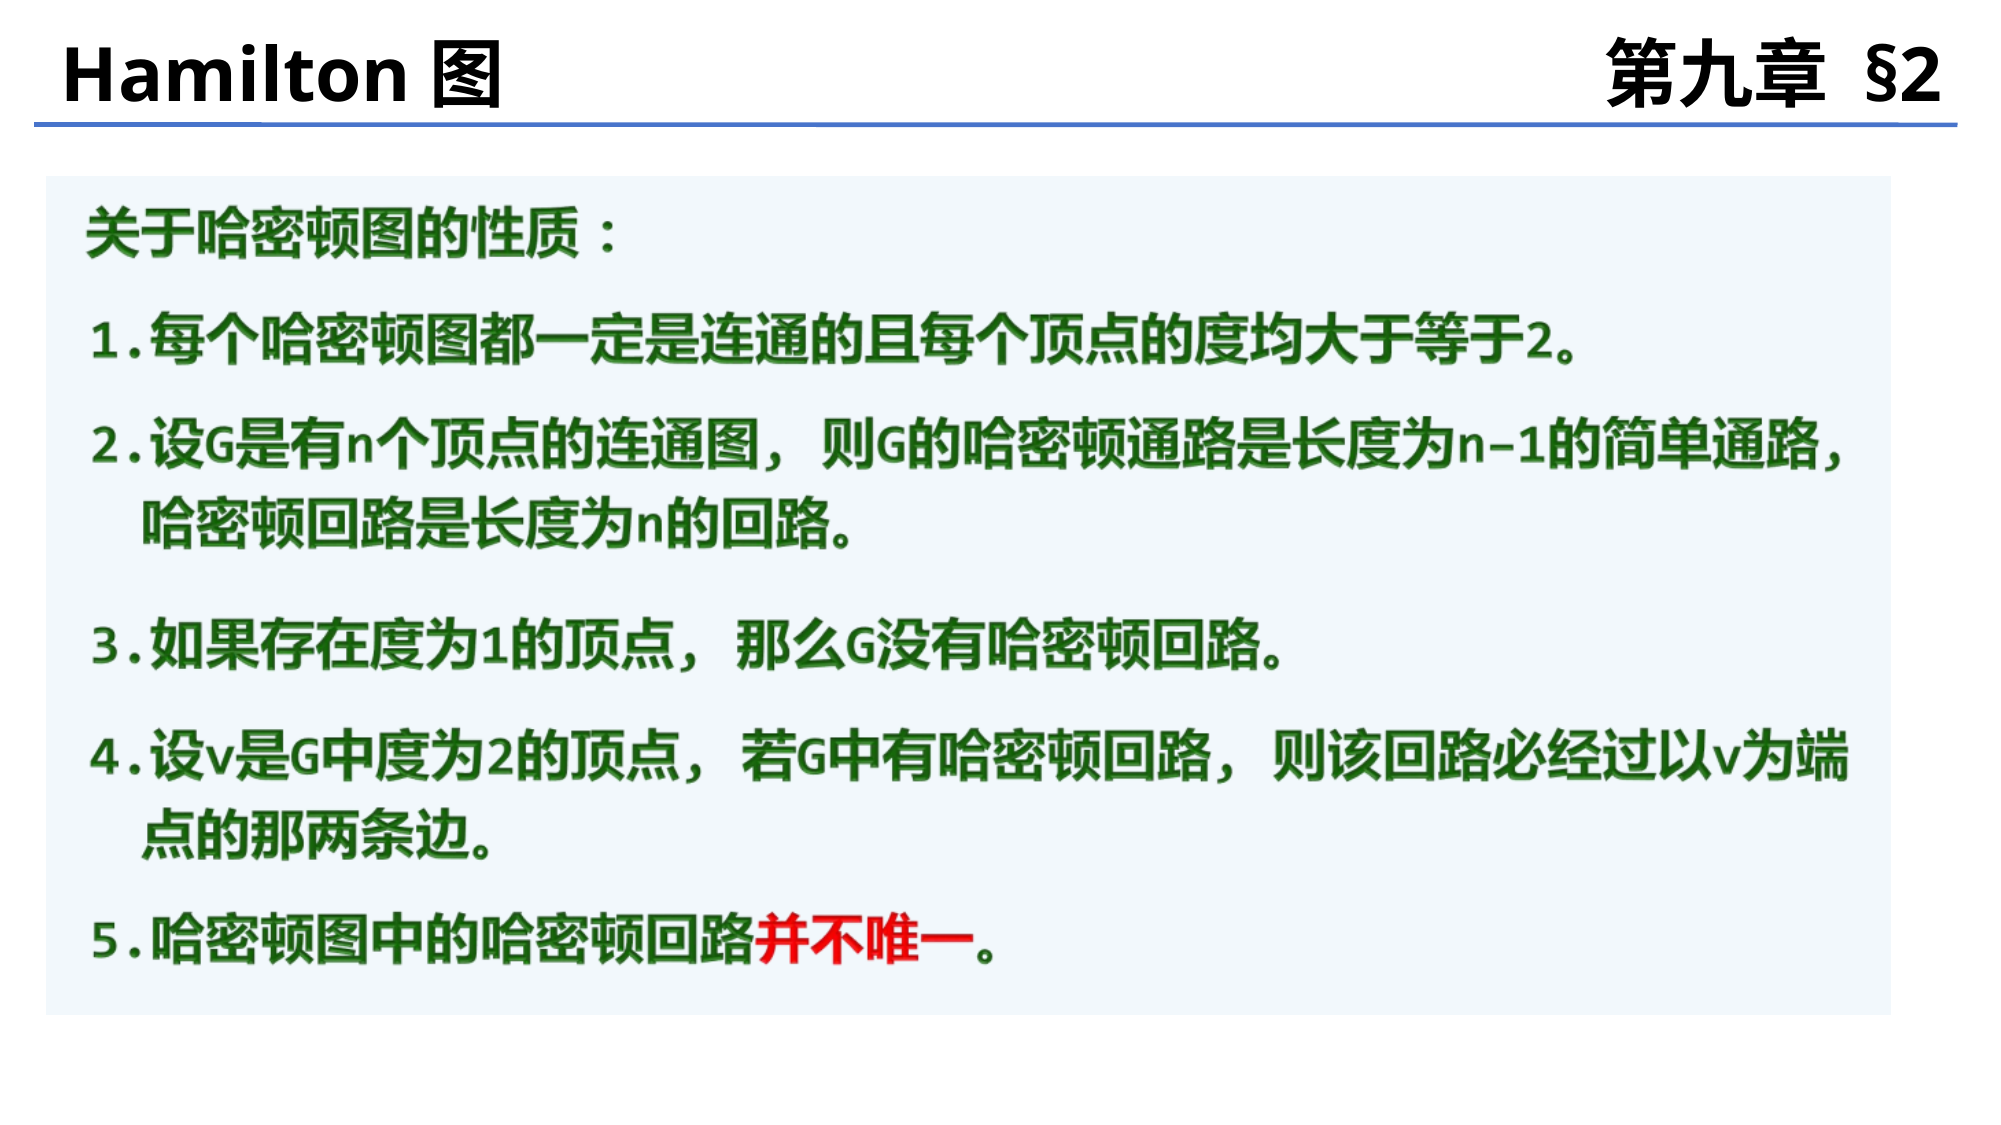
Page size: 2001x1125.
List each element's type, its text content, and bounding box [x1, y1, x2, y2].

text_box 第九章 §2 [1576, 19, 1958, 124]
picture [45, 176, 1891, 1016]
text_box Hamilton图 [46, 18, 932, 124]
